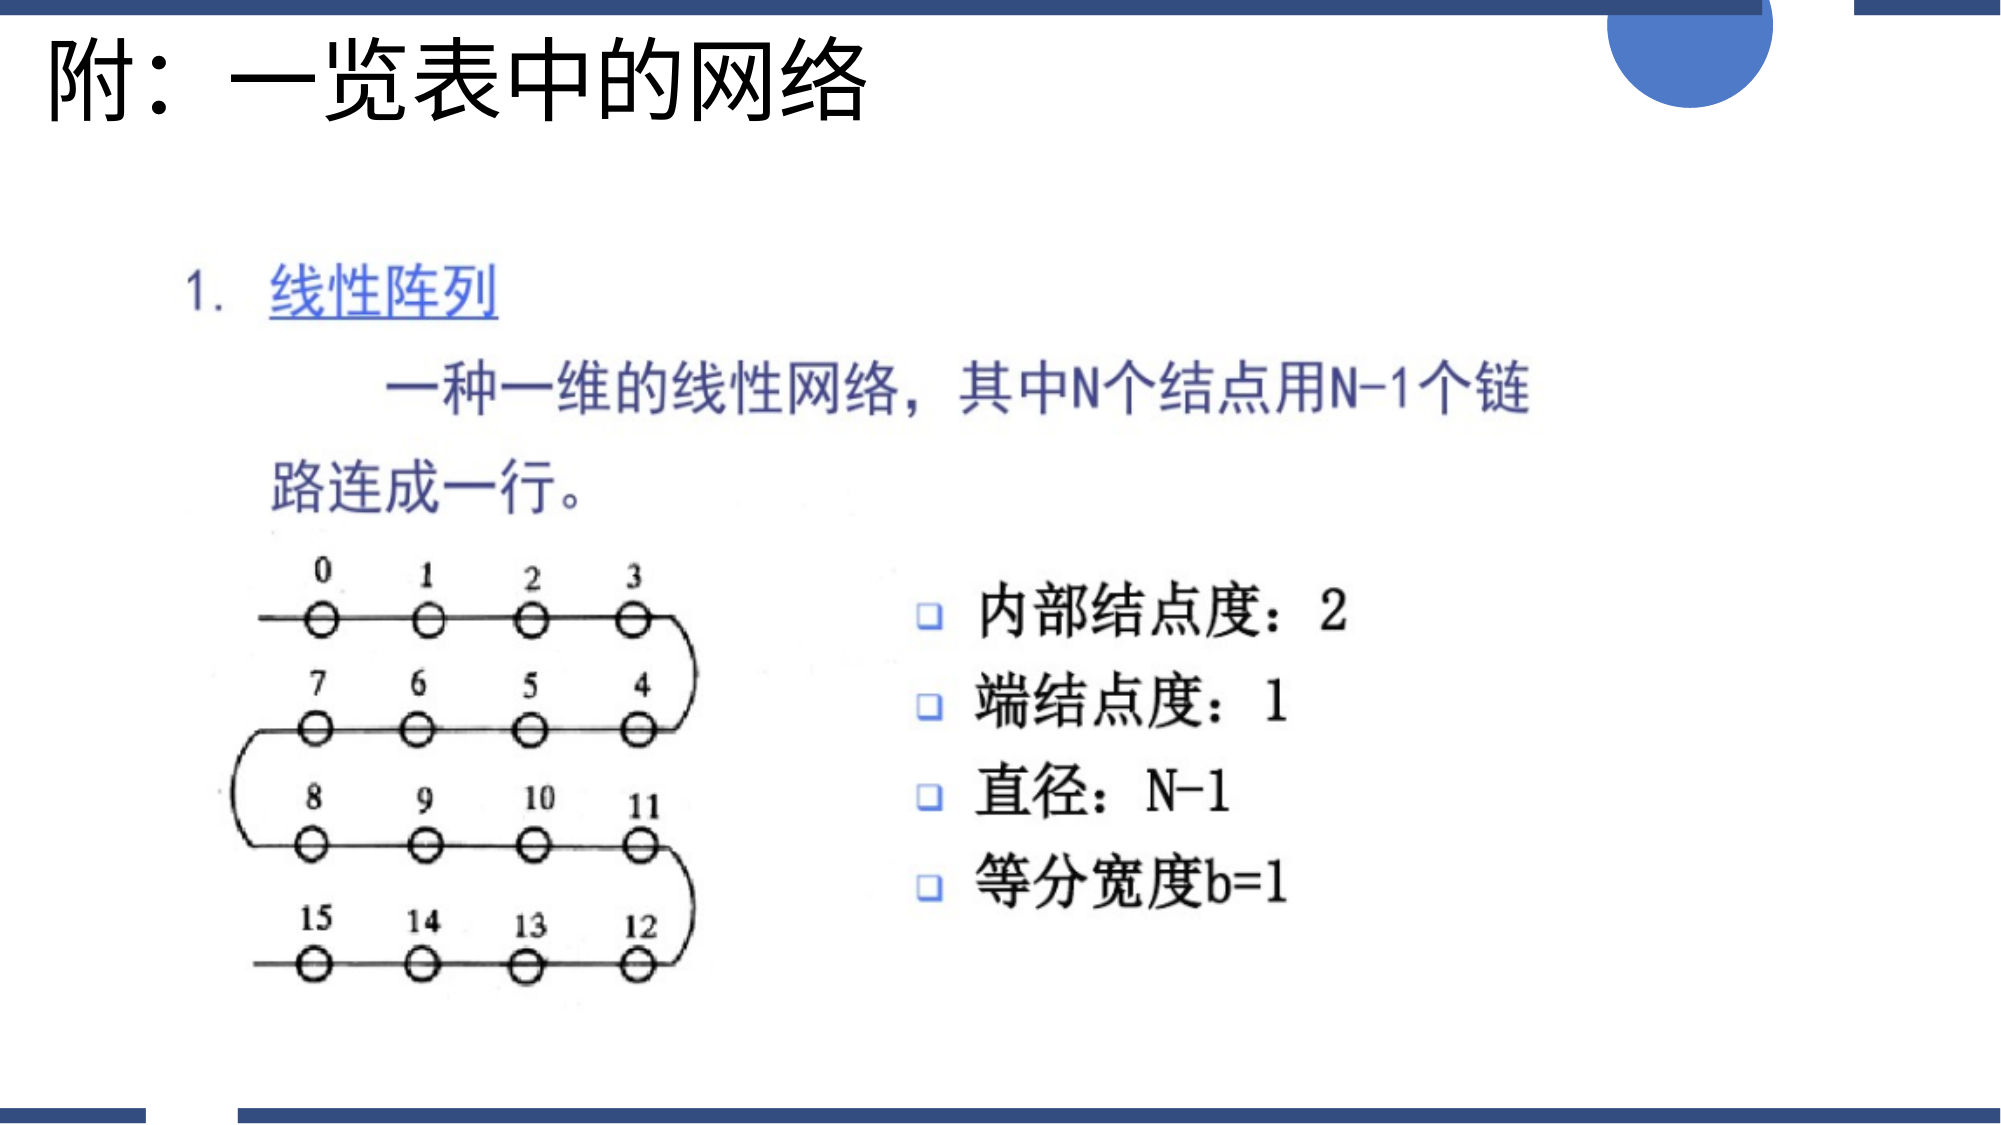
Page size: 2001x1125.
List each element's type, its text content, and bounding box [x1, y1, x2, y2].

picture [170, 247, 1545, 1024]
text_box 附：一览表中的网络 [29, 27, 1103, 106]
